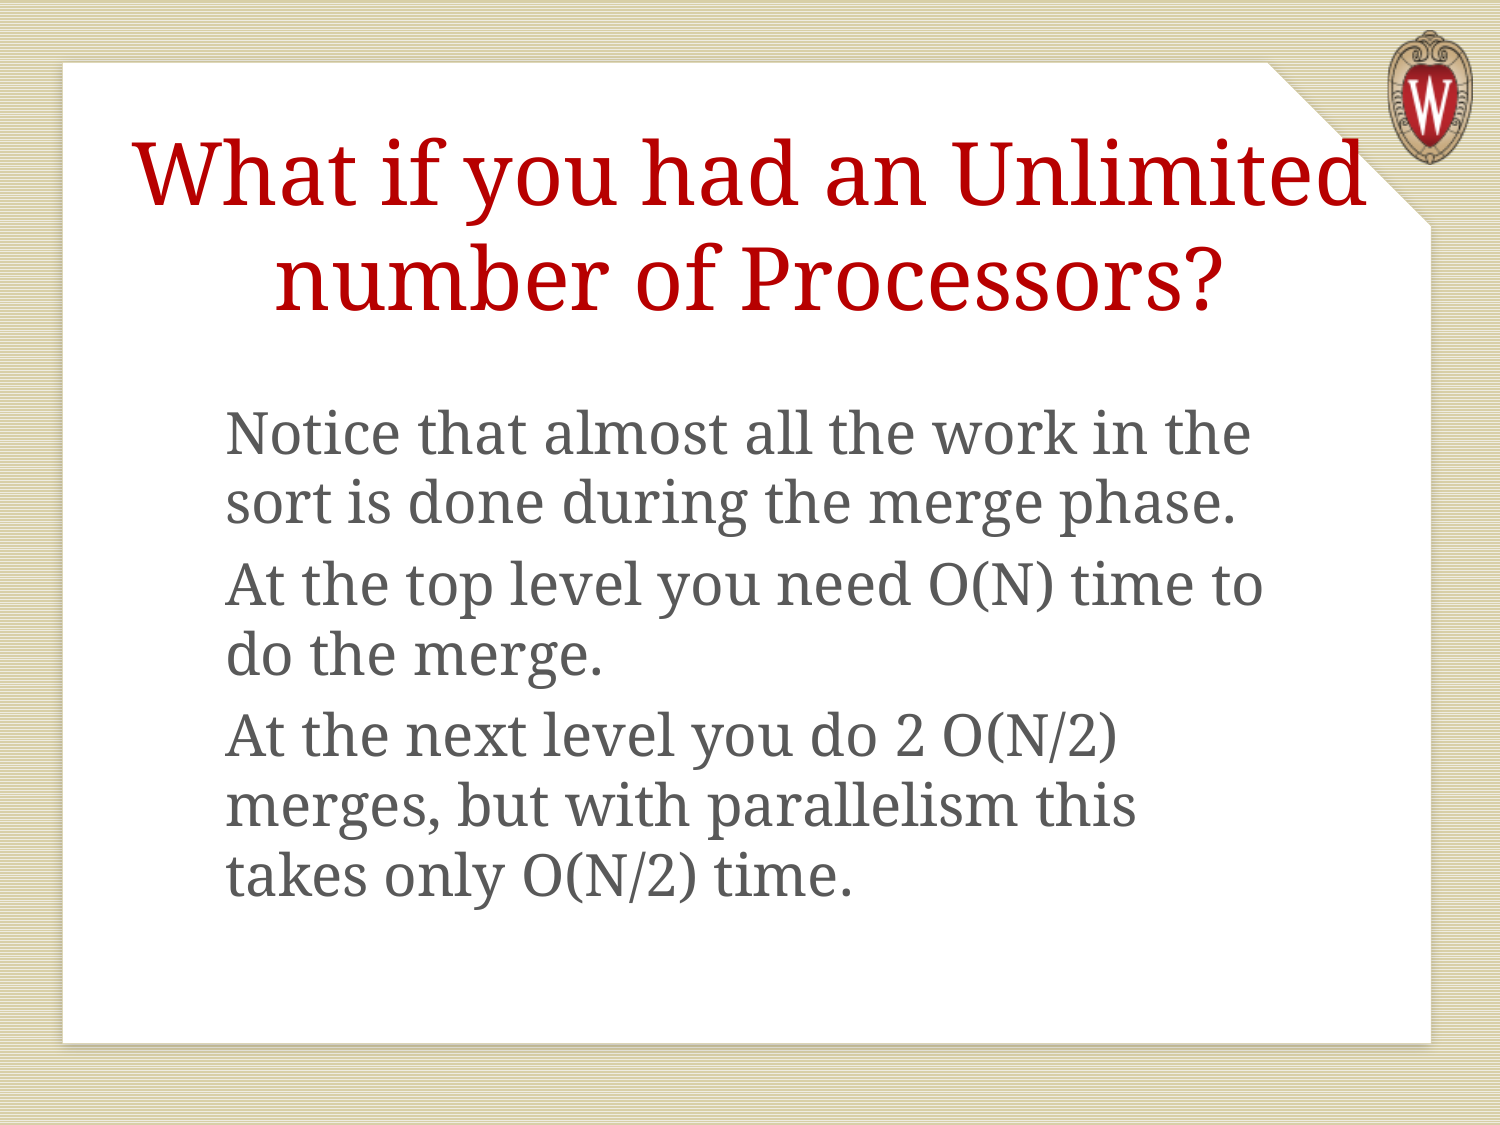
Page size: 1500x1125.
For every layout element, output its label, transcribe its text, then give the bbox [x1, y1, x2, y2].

title What if you had an Unlimited number of Processors? [112, 118, 1388, 341]
subtitle Notice that almost all the work in the sort is done during the merge phase. At the top level you need O(N) time to do the merge. At the next level you do 2 O(N/2) merges, but with parallelism this takes only O(N/2) time. [225, 395, 1275, 938]
